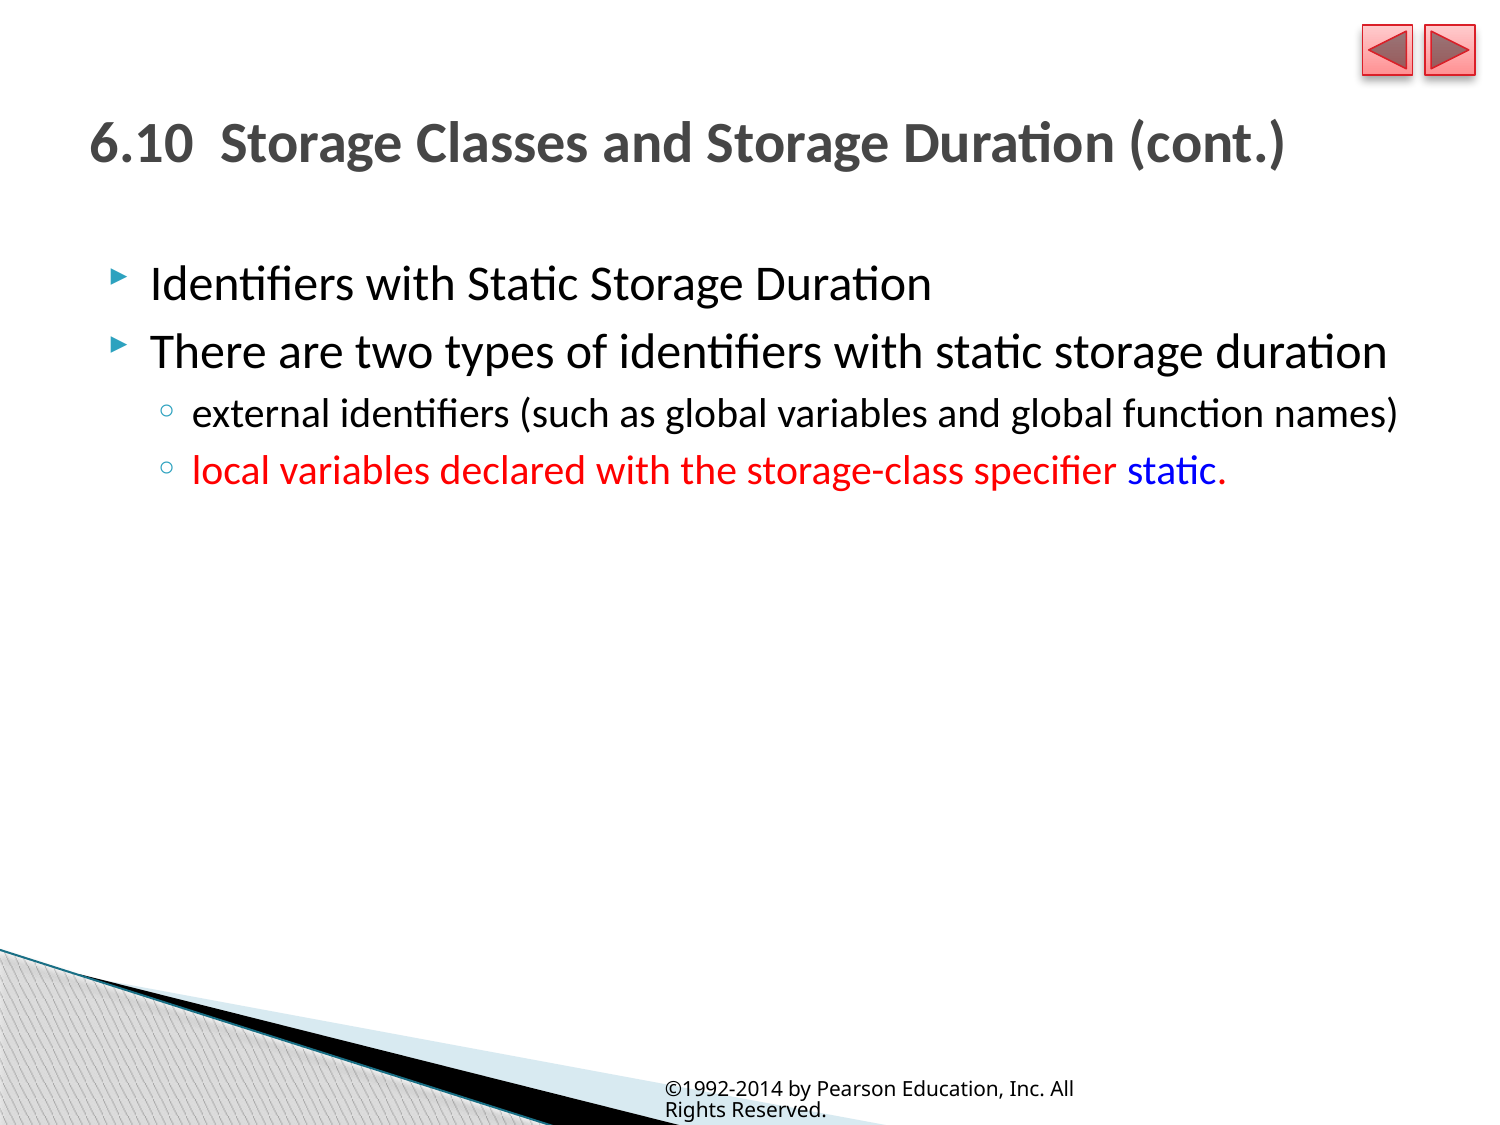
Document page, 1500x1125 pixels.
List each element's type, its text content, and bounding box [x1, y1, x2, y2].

list Identifiers with Static Storage Duration There are two types of identifiers with static storage duration external identifiers (such as global variables and global function names) local variables declared with the storage-class specifier static. [75, 242, 1425, 986]
footer ©1992-2014 by Pearson Education, Inc. All Rights Reserved. [650, 1051, 1105, 1112]
title 6.10 Storage Classes and Storage Duration (cont.) [75, 45, 1425, 233]
